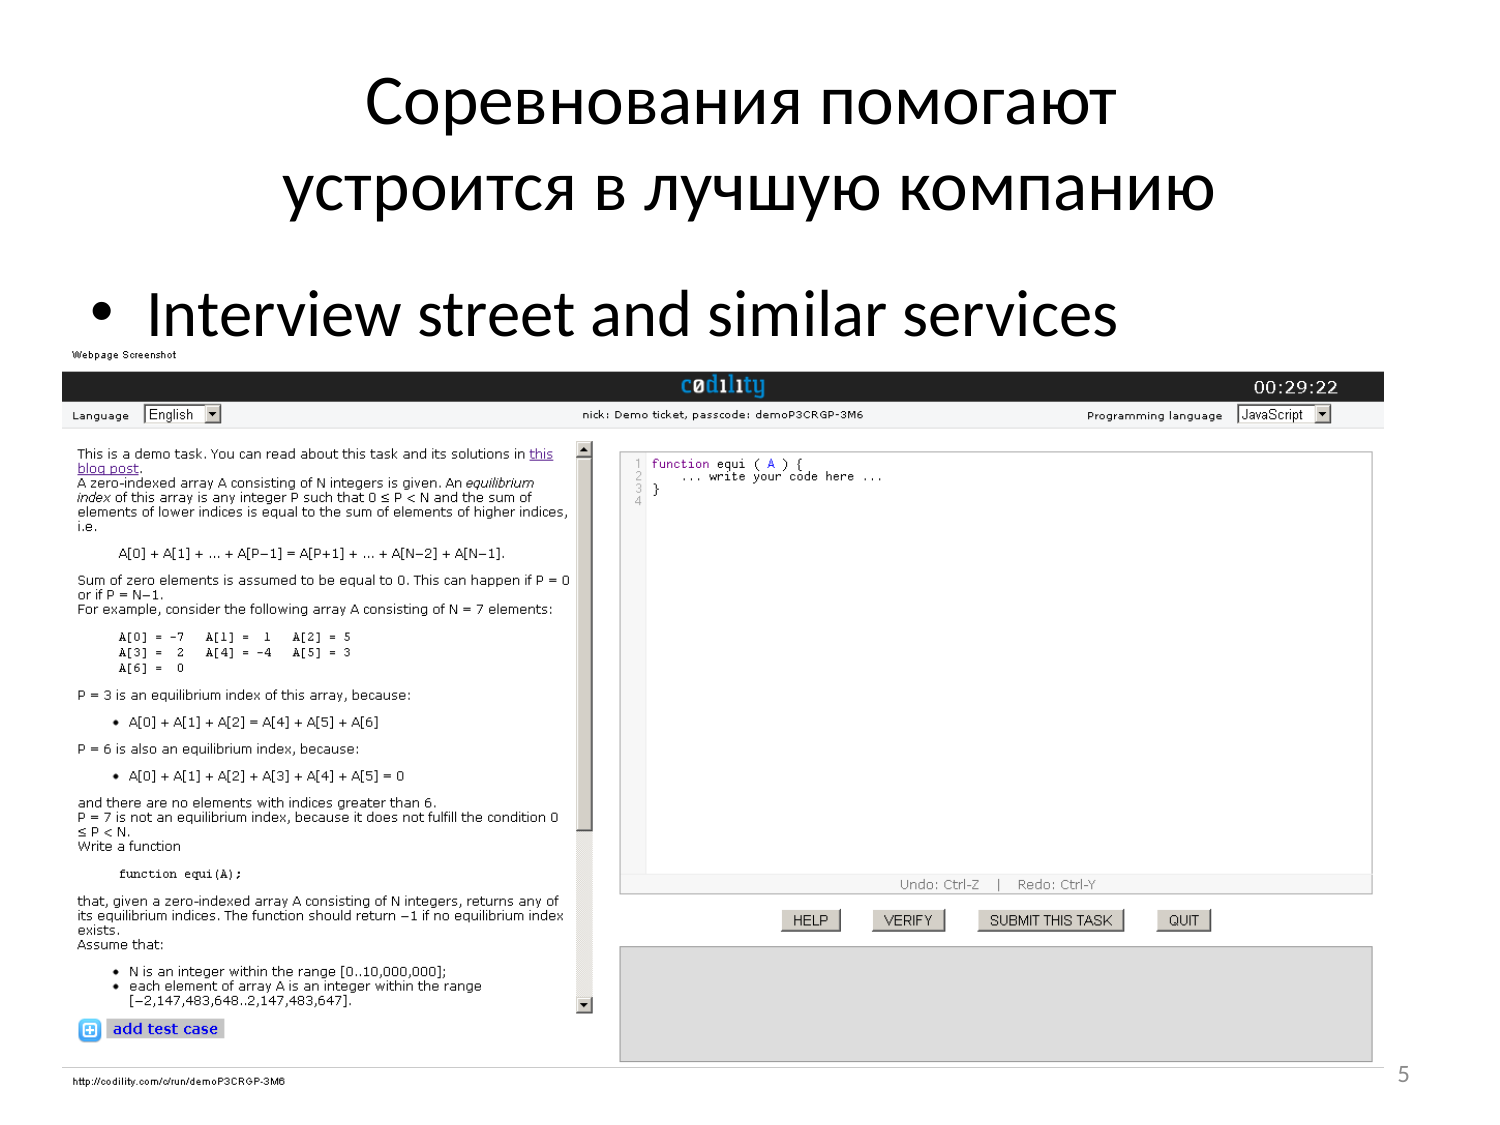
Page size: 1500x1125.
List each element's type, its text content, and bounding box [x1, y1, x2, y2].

picture [61, 350, 1384, 1088]
slide_number 5 [1074, 1042, 1425, 1103]
title Соревнования помогают устроится в лучшую компанию [75, 45, 1425, 233]
list Interview street and similar services [75, 262, 1425, 402]
